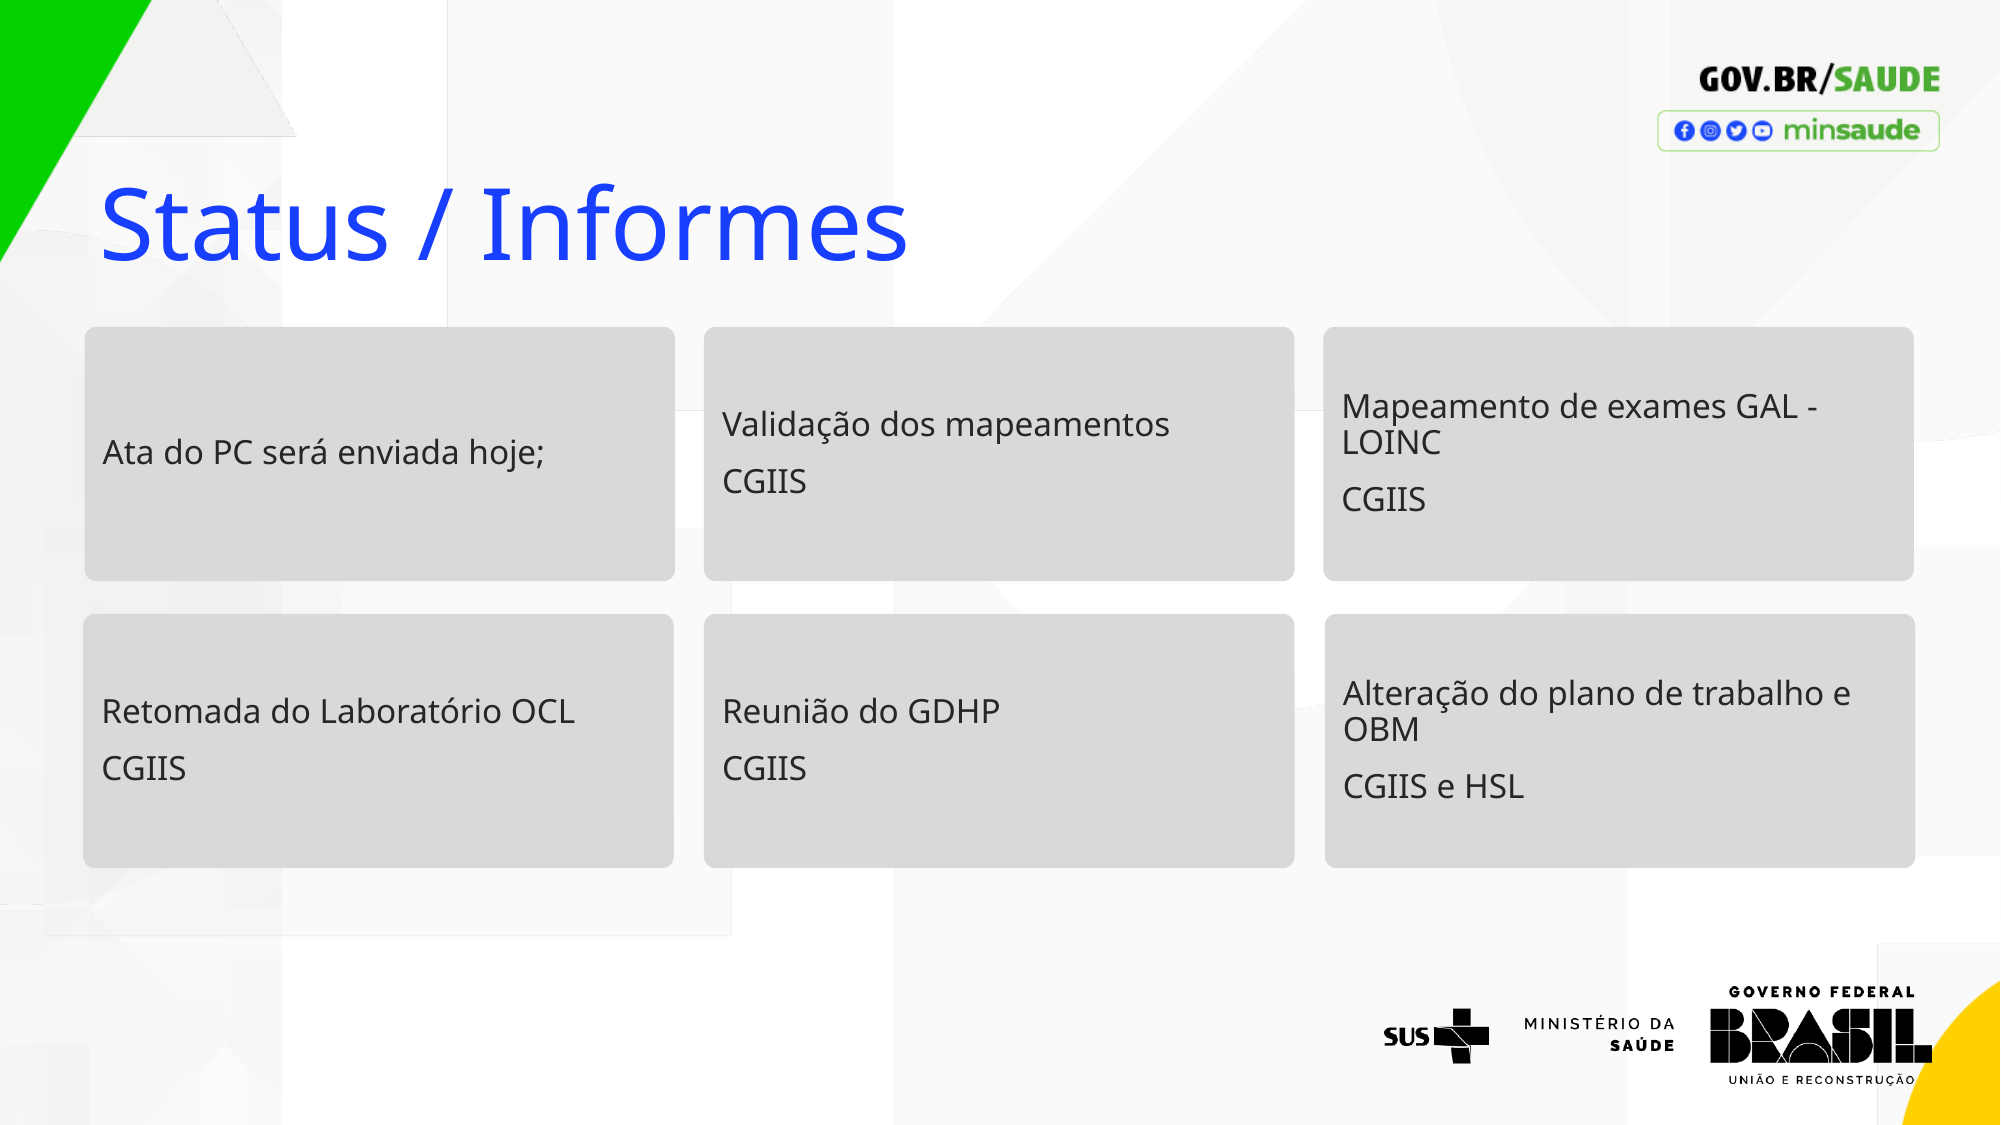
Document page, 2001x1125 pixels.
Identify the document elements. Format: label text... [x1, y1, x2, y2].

text_box Ata do PC será enviada hoje; [83, 325, 677, 583]
picture [0, 0, 2000, 1125]
list Status / Informes [84, 166, 1394, 264]
text_box Mapeamento de exames GAL - LOINC CGIIS [1322, 325, 1915, 583]
text_box Alteração do plano de trabalho e OBM CGIIS e HSL [1323, 612, 1917, 870]
text_box Validação dos mapeamentos CGIIS [702, 325, 1296, 583]
text_box Reunião do GDHP CGIIS [702, 612, 1296, 870]
text_box Retomada do Laboratório OCL CGIIS [82, 612, 675, 870]
